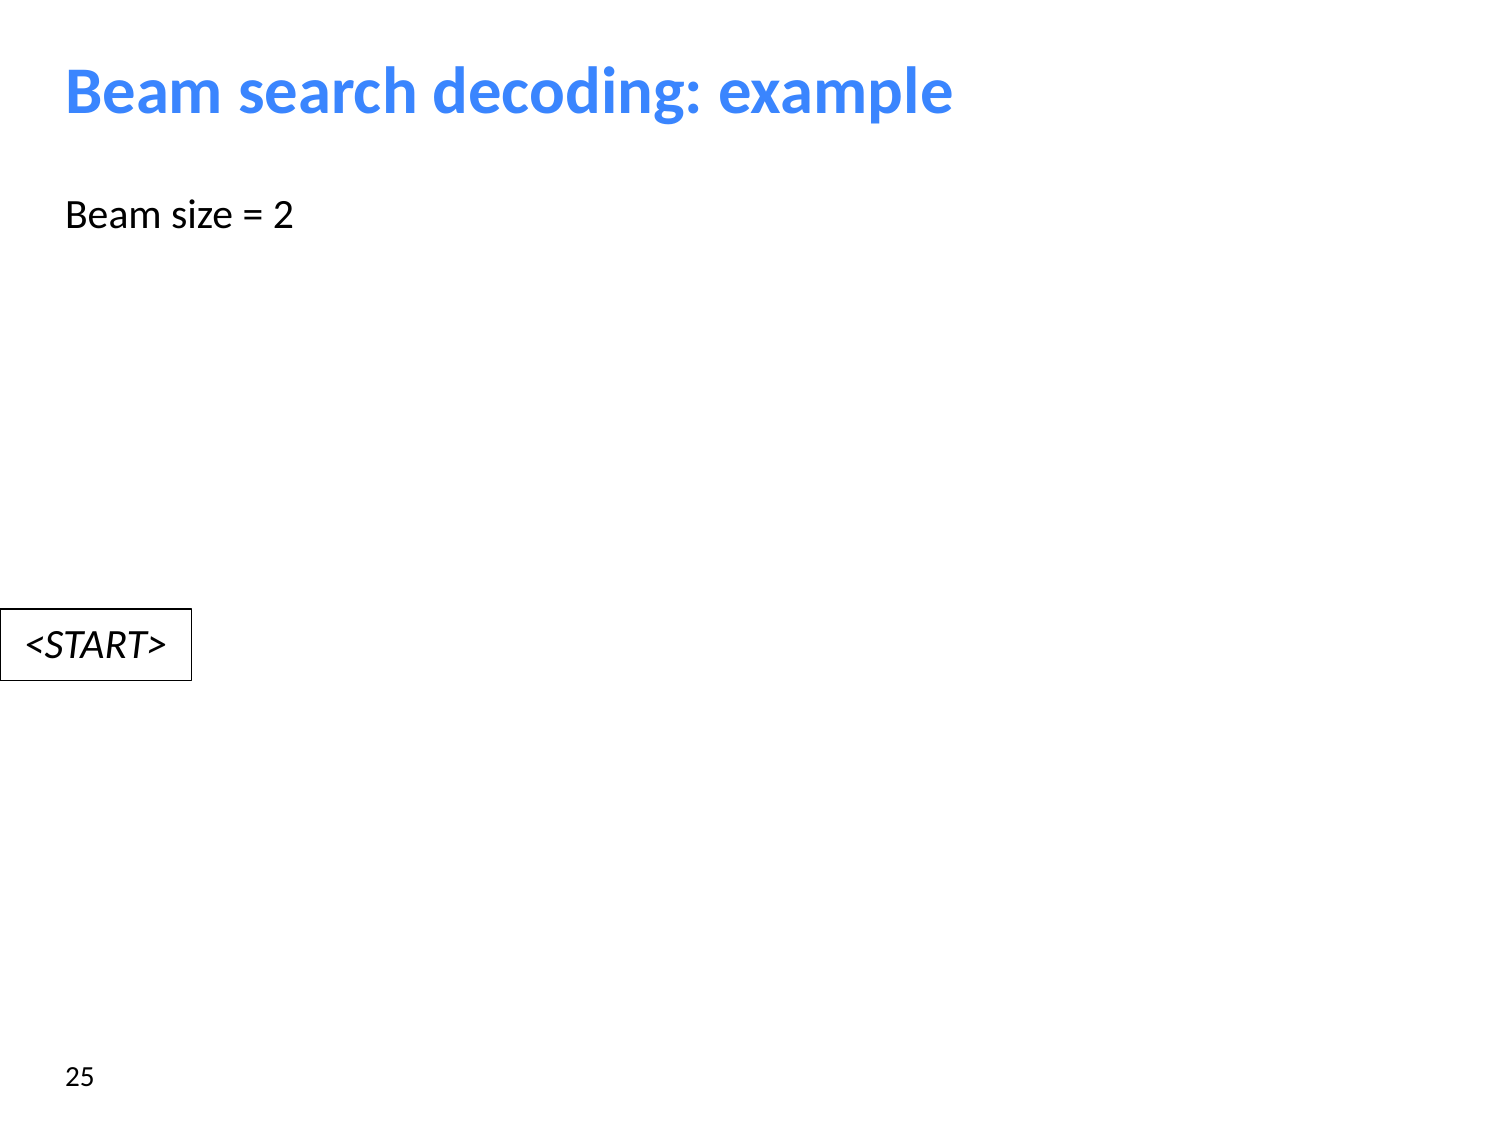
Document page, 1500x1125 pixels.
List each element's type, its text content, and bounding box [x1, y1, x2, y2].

text_box <START> [0, 609, 192, 681]
slide_number ‹#› [50, 1049, 375, 1125]
list Beam size = 2 [50, 179, 323, 251]
title Beam search decoding: example [50, 31, 1450, 135]
